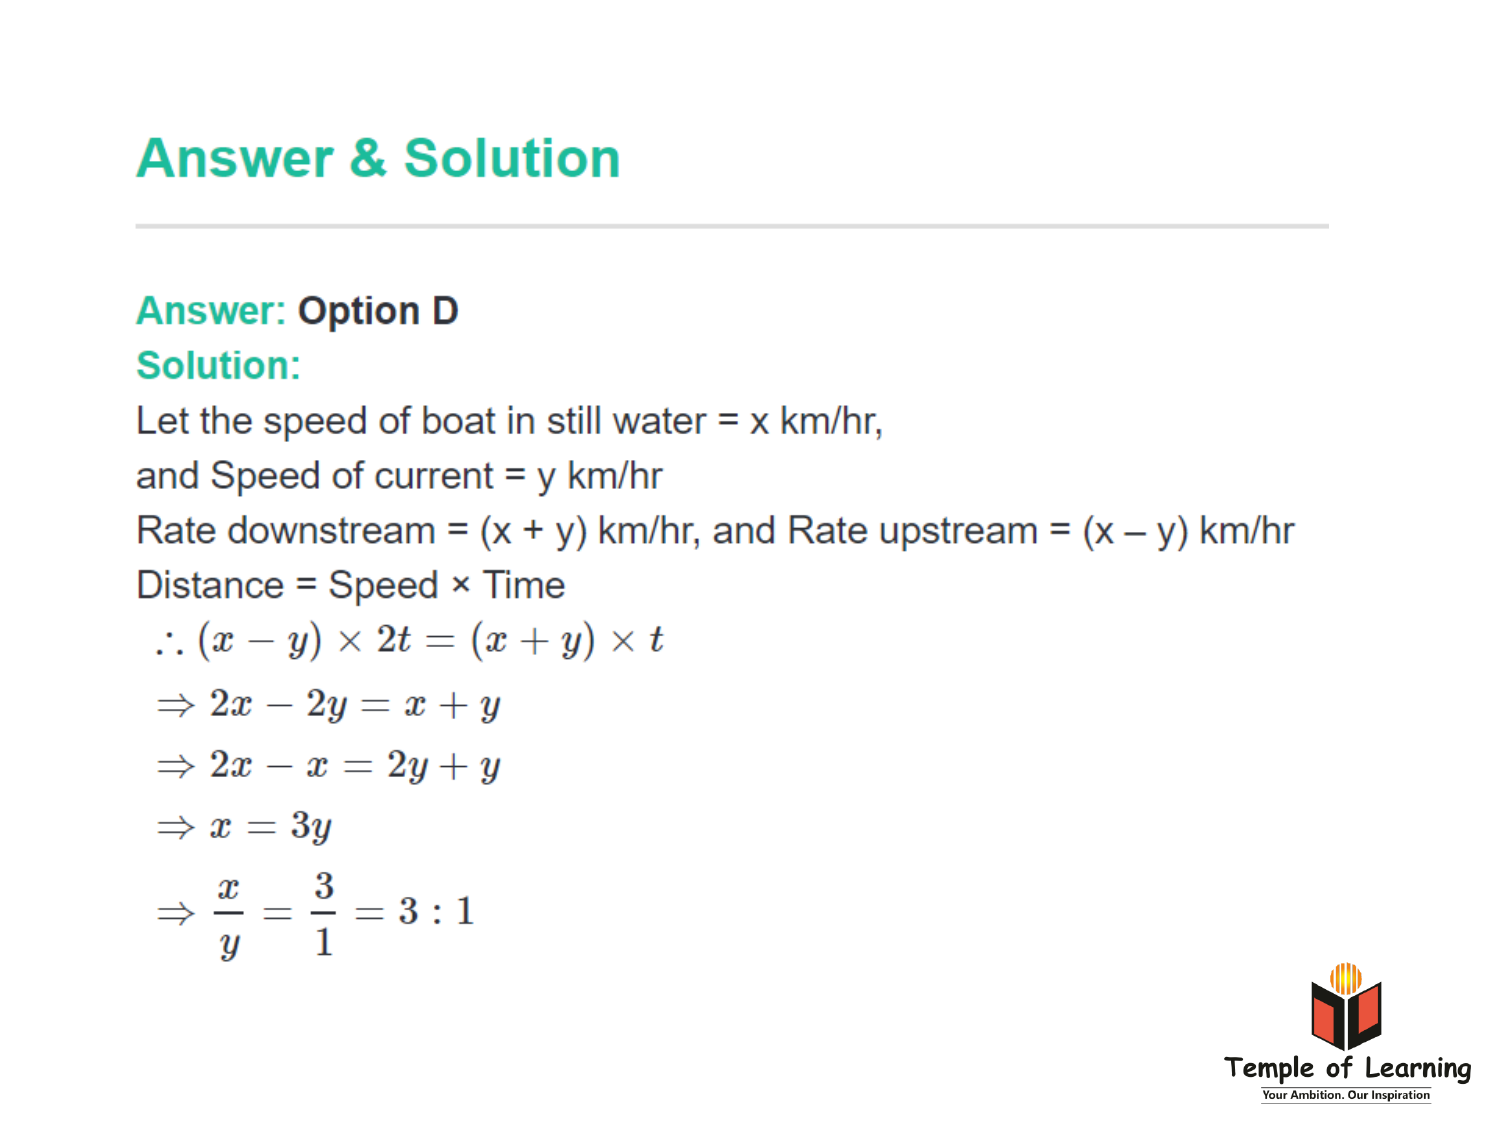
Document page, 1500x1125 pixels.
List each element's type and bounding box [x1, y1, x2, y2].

picture [124, 124, 1471, 1104]
